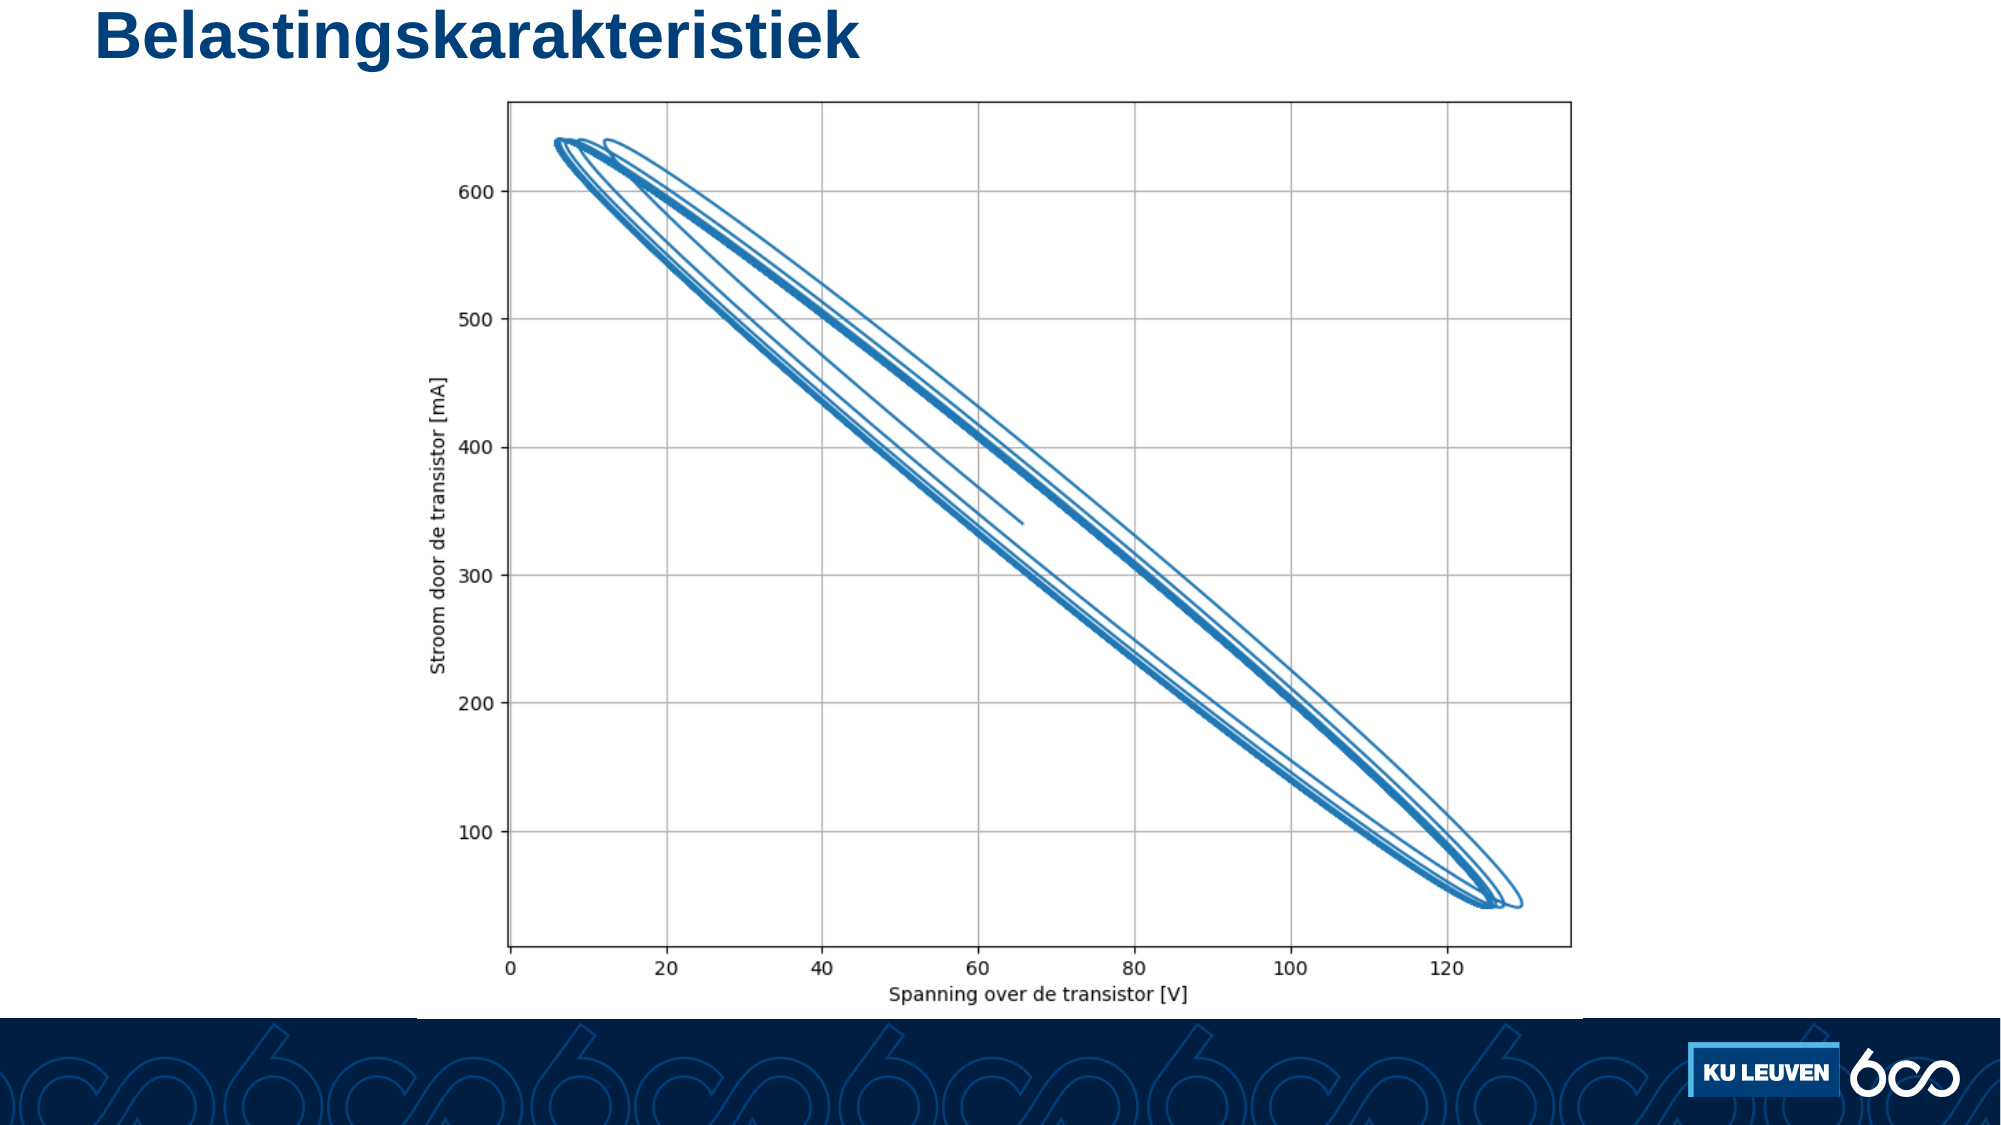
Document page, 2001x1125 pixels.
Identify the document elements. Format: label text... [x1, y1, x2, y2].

title Belastingskarakteristiek [94, 0, 1906, 108]
picture [0, 88, 2001, 1125]
